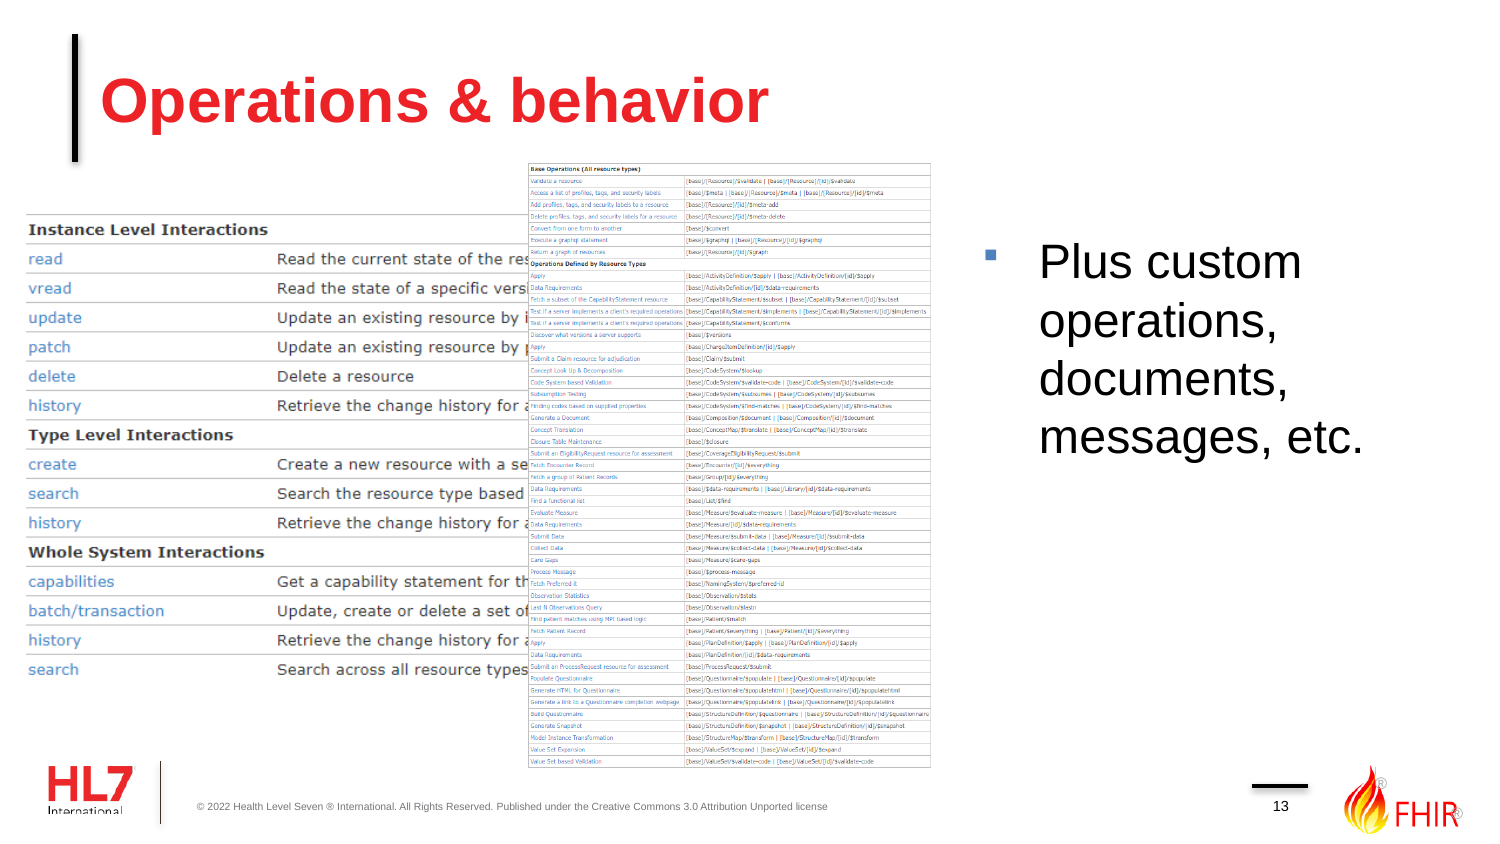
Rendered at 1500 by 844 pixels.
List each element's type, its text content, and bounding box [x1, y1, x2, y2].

text_box Plus custom operations, documents, messages, etc. [971, 224, 1438, 769]
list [528, 161, 932, 769]
picture [1339, 760, 1463, 837]
title Operations & behavior [100, 33, 1451, 163]
picture [26, 213, 528, 682]
footer © 2022 Health Level Seven ® International. All Rights Reserved. Published under the Creative Commons 3.0 Attribution Unported license [196, 786, 941, 813]
slide_number 13 [1258, 786, 1304, 814]
